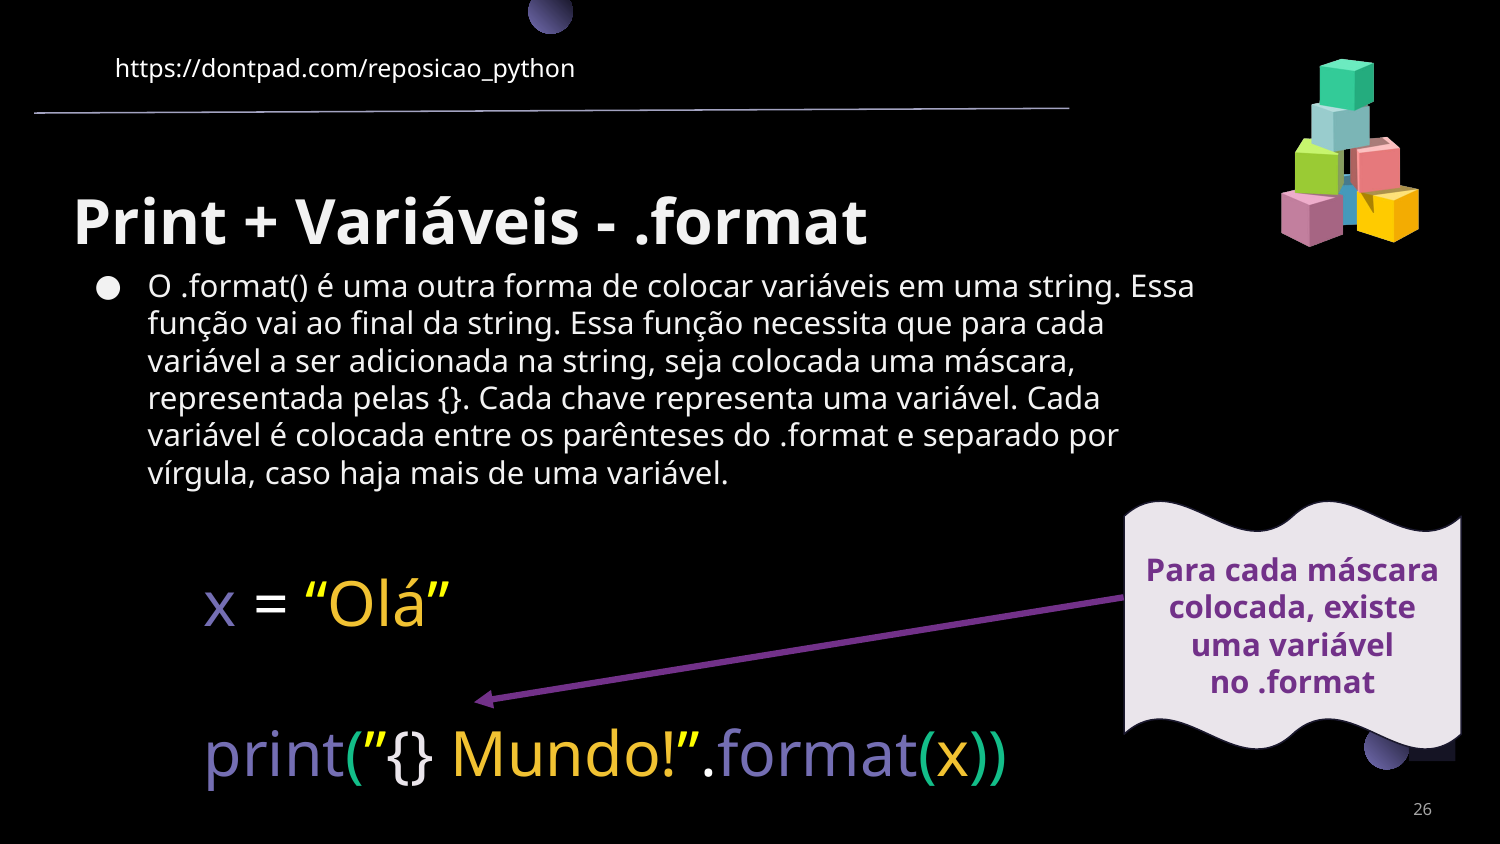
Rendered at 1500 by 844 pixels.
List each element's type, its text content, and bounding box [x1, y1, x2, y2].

picture [1225, 27, 1476, 278]
text_box https://dontpad.com/reposicao_python [99, 37, 1220, 98]
text_box x = “Olá” print(”{} Mundo!”.format(x)) [188, 549, 1150, 804]
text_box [473, 597, 1124, 703]
text_box [528, 0, 573, 34]
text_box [33, 107, 1070, 114]
text_box O .format() é uma outra forma de colocar variáveis em uma string. Essa função vai ao final da string. Essa função necessita que para cada variável a ser adicionada na string, seja colocada uma máscara, representada pelas {}. Cada chave representa uma variável. Cada variável é colocada entre os parênteses do .format e separado por vírgula, caso haja mais de uma variável. [57, 250, 1233, 506]
slide_number 26 [1224, 800, 1433, 820]
text_box Para cada máscara colocada, existe uma variável no .format [1124, 501, 1462, 750]
text_box Print + Variáveis - .format [57, 136, 1161, 250]
